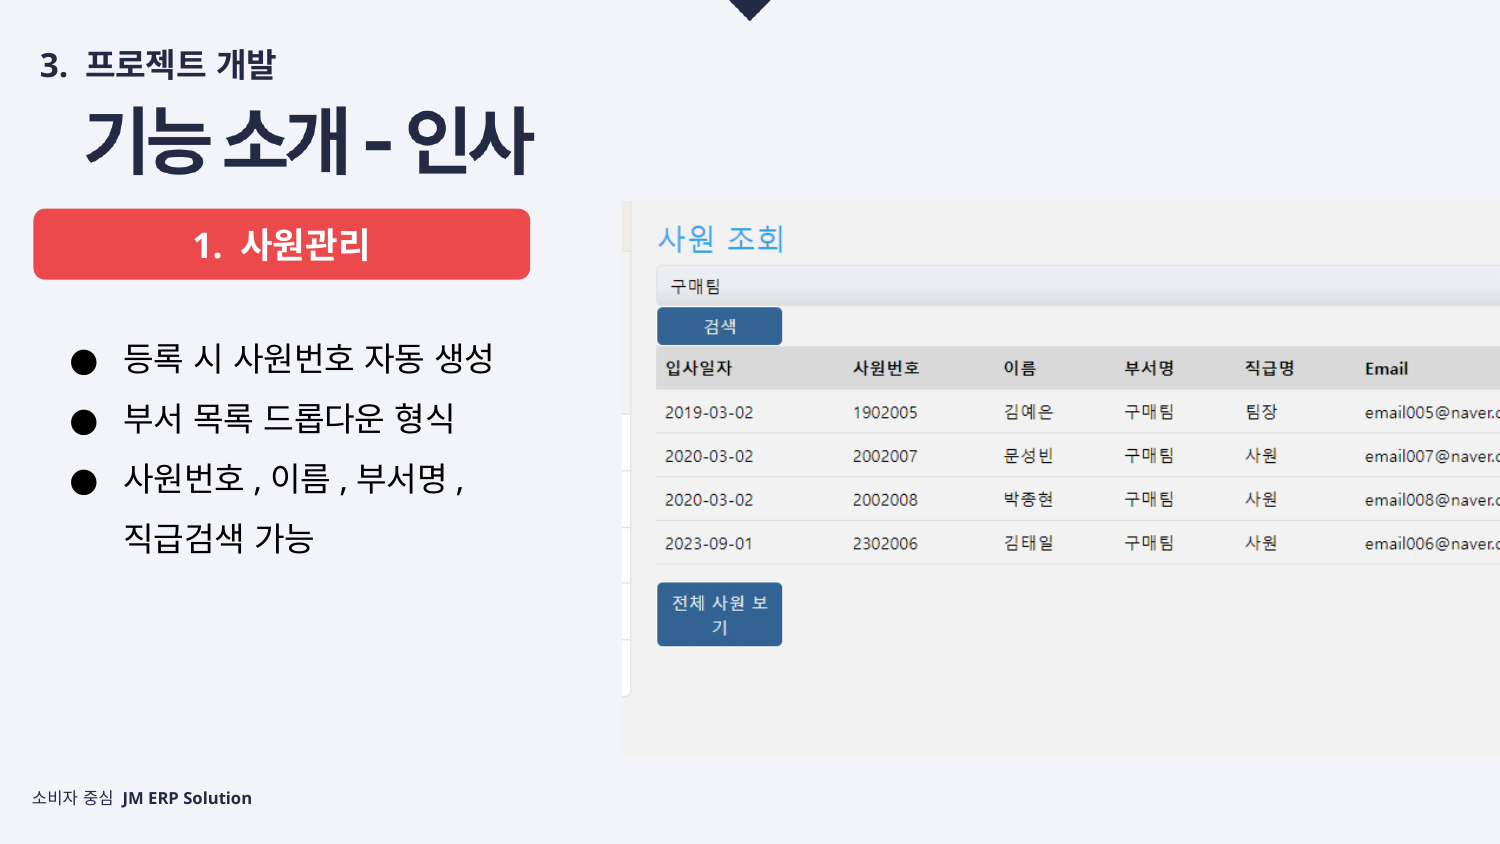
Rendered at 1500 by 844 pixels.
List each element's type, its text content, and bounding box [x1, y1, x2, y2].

picture [59, 56, 610, 263]
picture [728, 0, 772, 22]
picture [622, 201, 1500, 755]
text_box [33, 208, 531, 543]
text_box 3. 프로젝트 개발 [25, 28, 436, 86]
text_box 소비자 중심 JM ERP Solution [16, 772, 360, 830]
